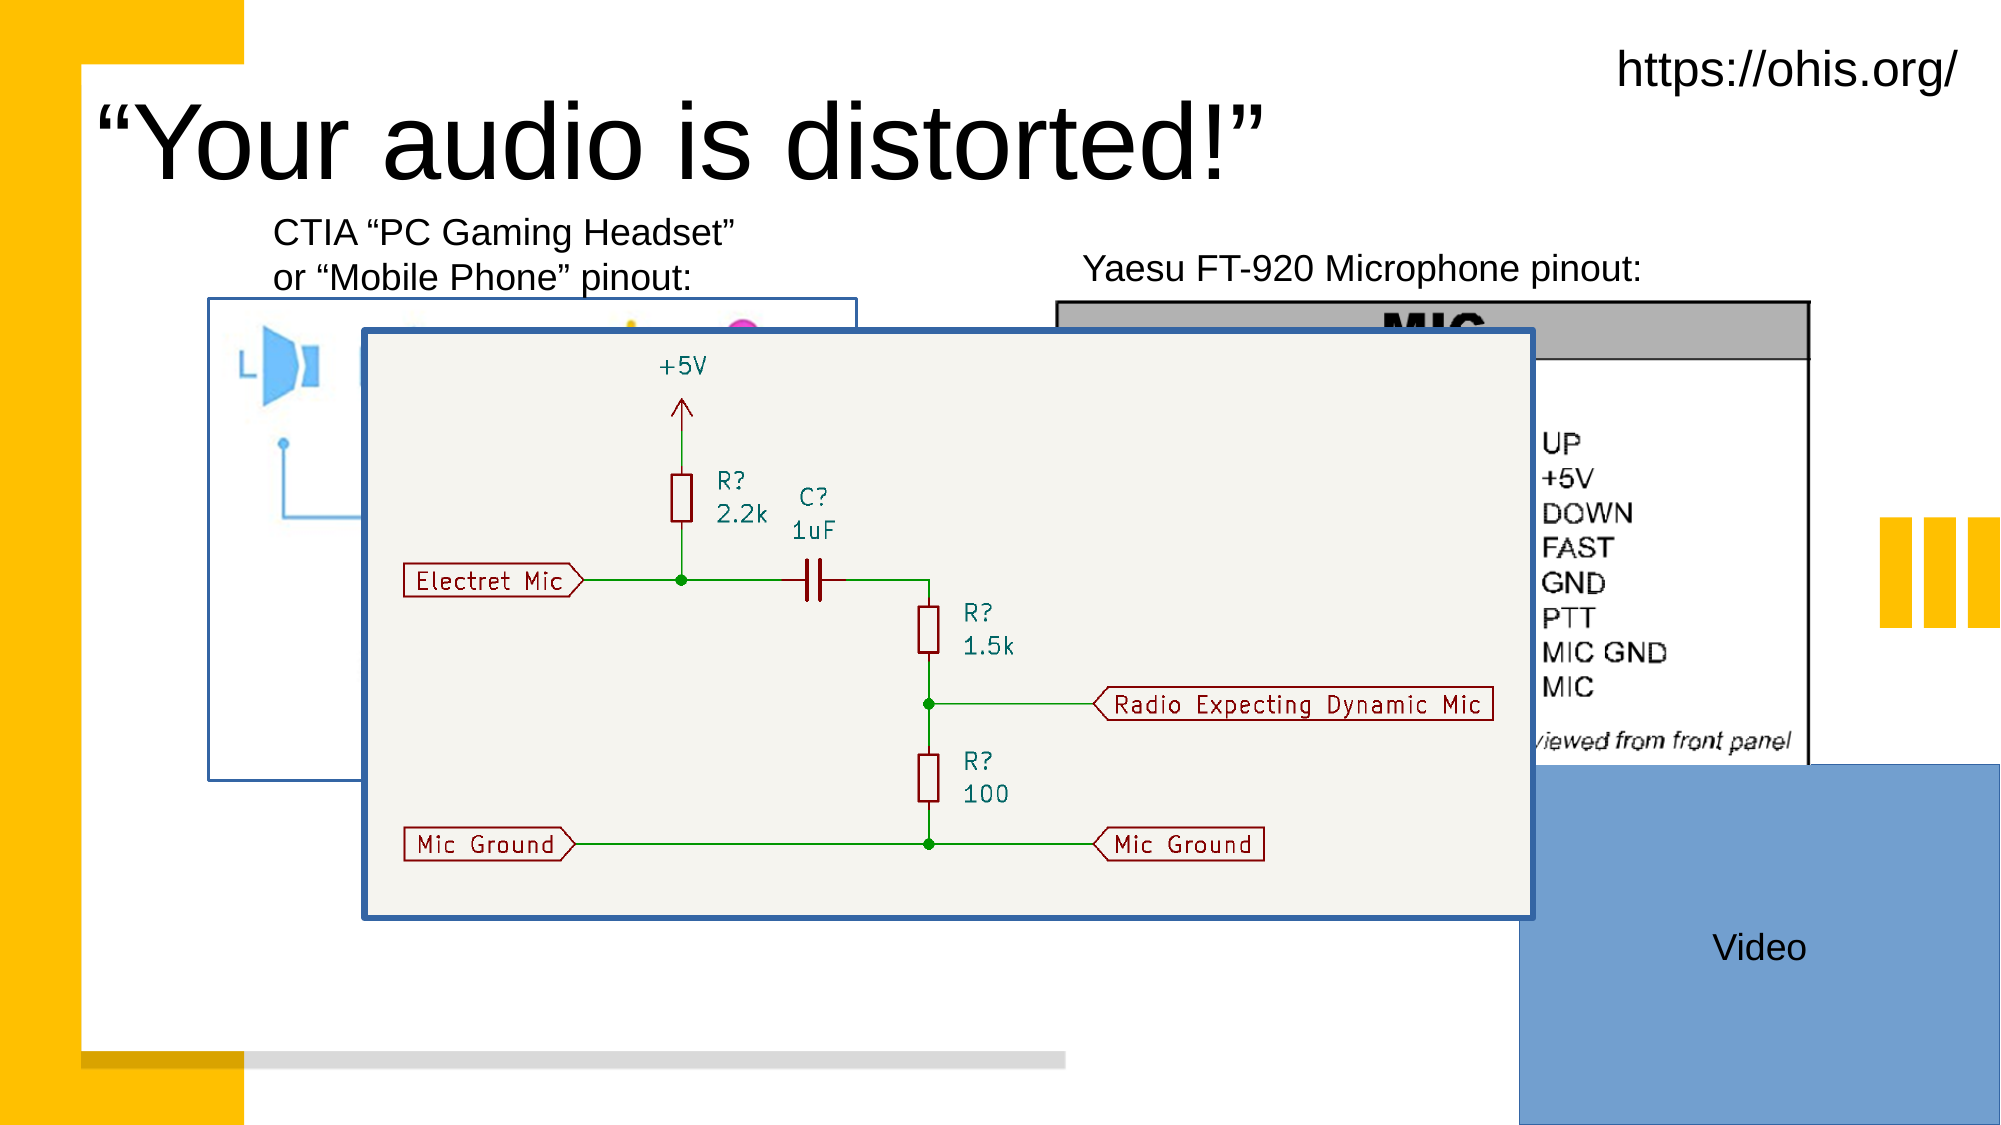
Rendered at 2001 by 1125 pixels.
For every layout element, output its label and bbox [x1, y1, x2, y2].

picture [209, 293, 1812, 916]
text_box [0, 0, 2000, 1125]
